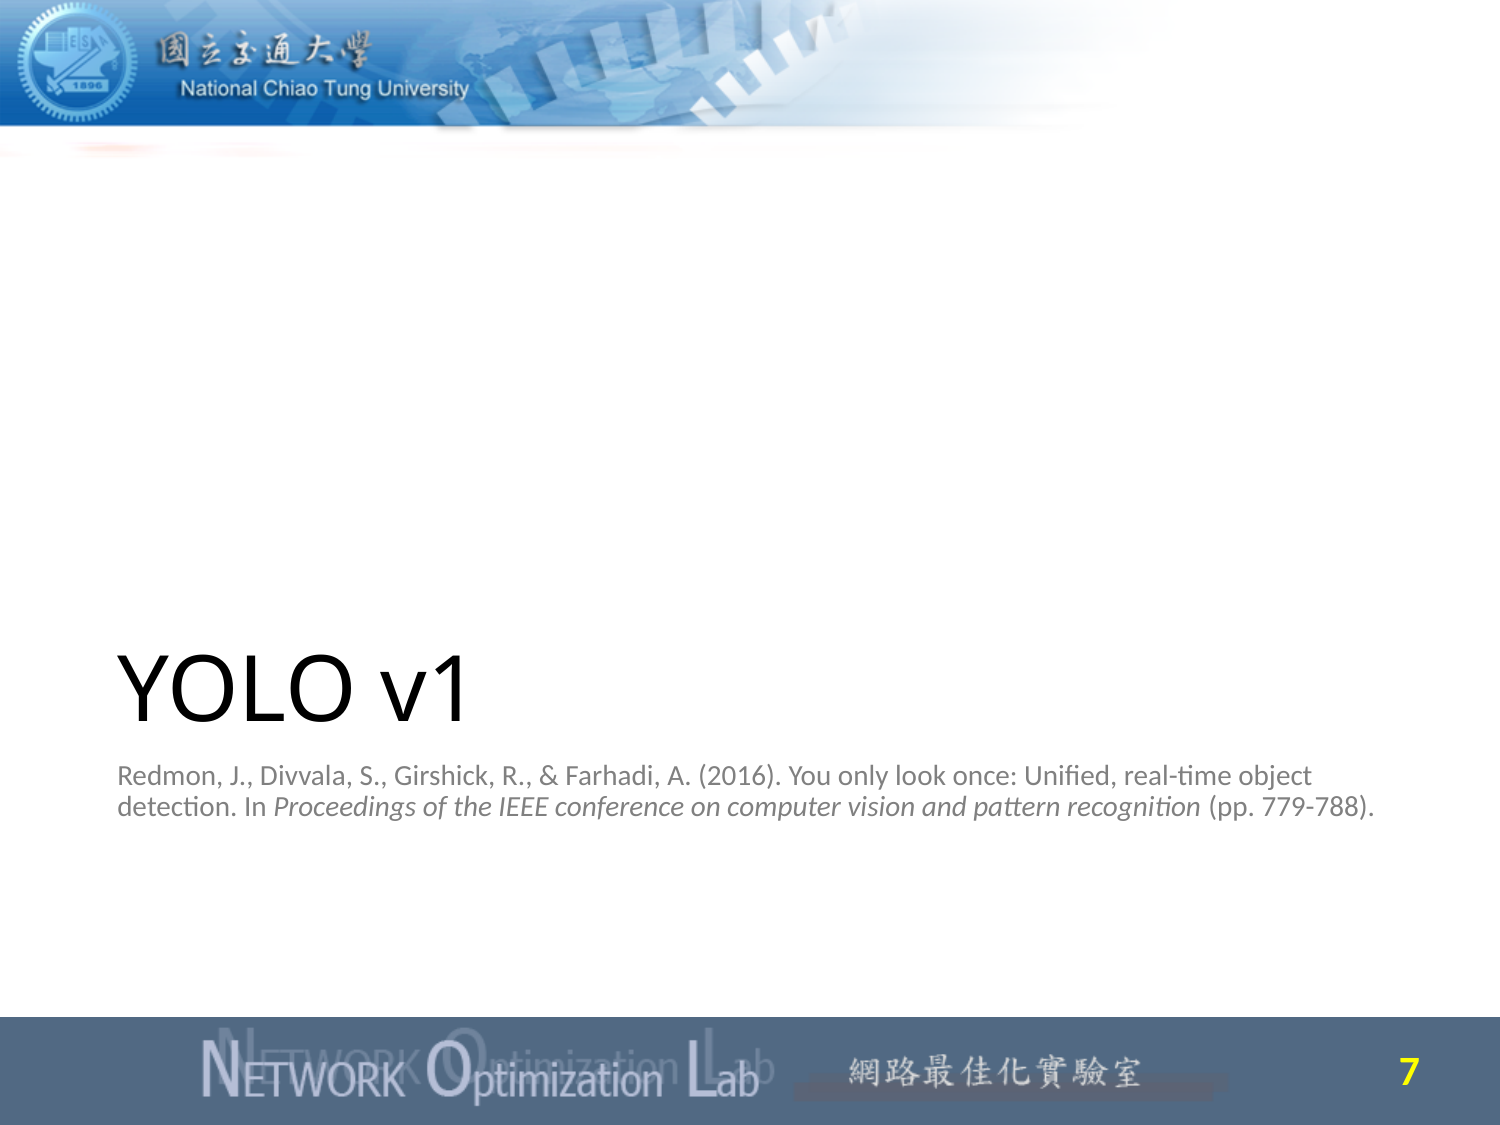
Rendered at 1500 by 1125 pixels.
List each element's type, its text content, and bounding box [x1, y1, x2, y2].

list Redmon, J., Divvala, S., Girshick, R., & Farhadi, A. (2016). You only look once: Unified, real-time object detection. In Proceedings of the IEEE conference on computer vision and pattern recognition (pp. 779-788). [102, 752, 1397, 999]
title YOLO v1 [102, 280, 1397, 749]
picture [0, 0, 1500, 1125]
